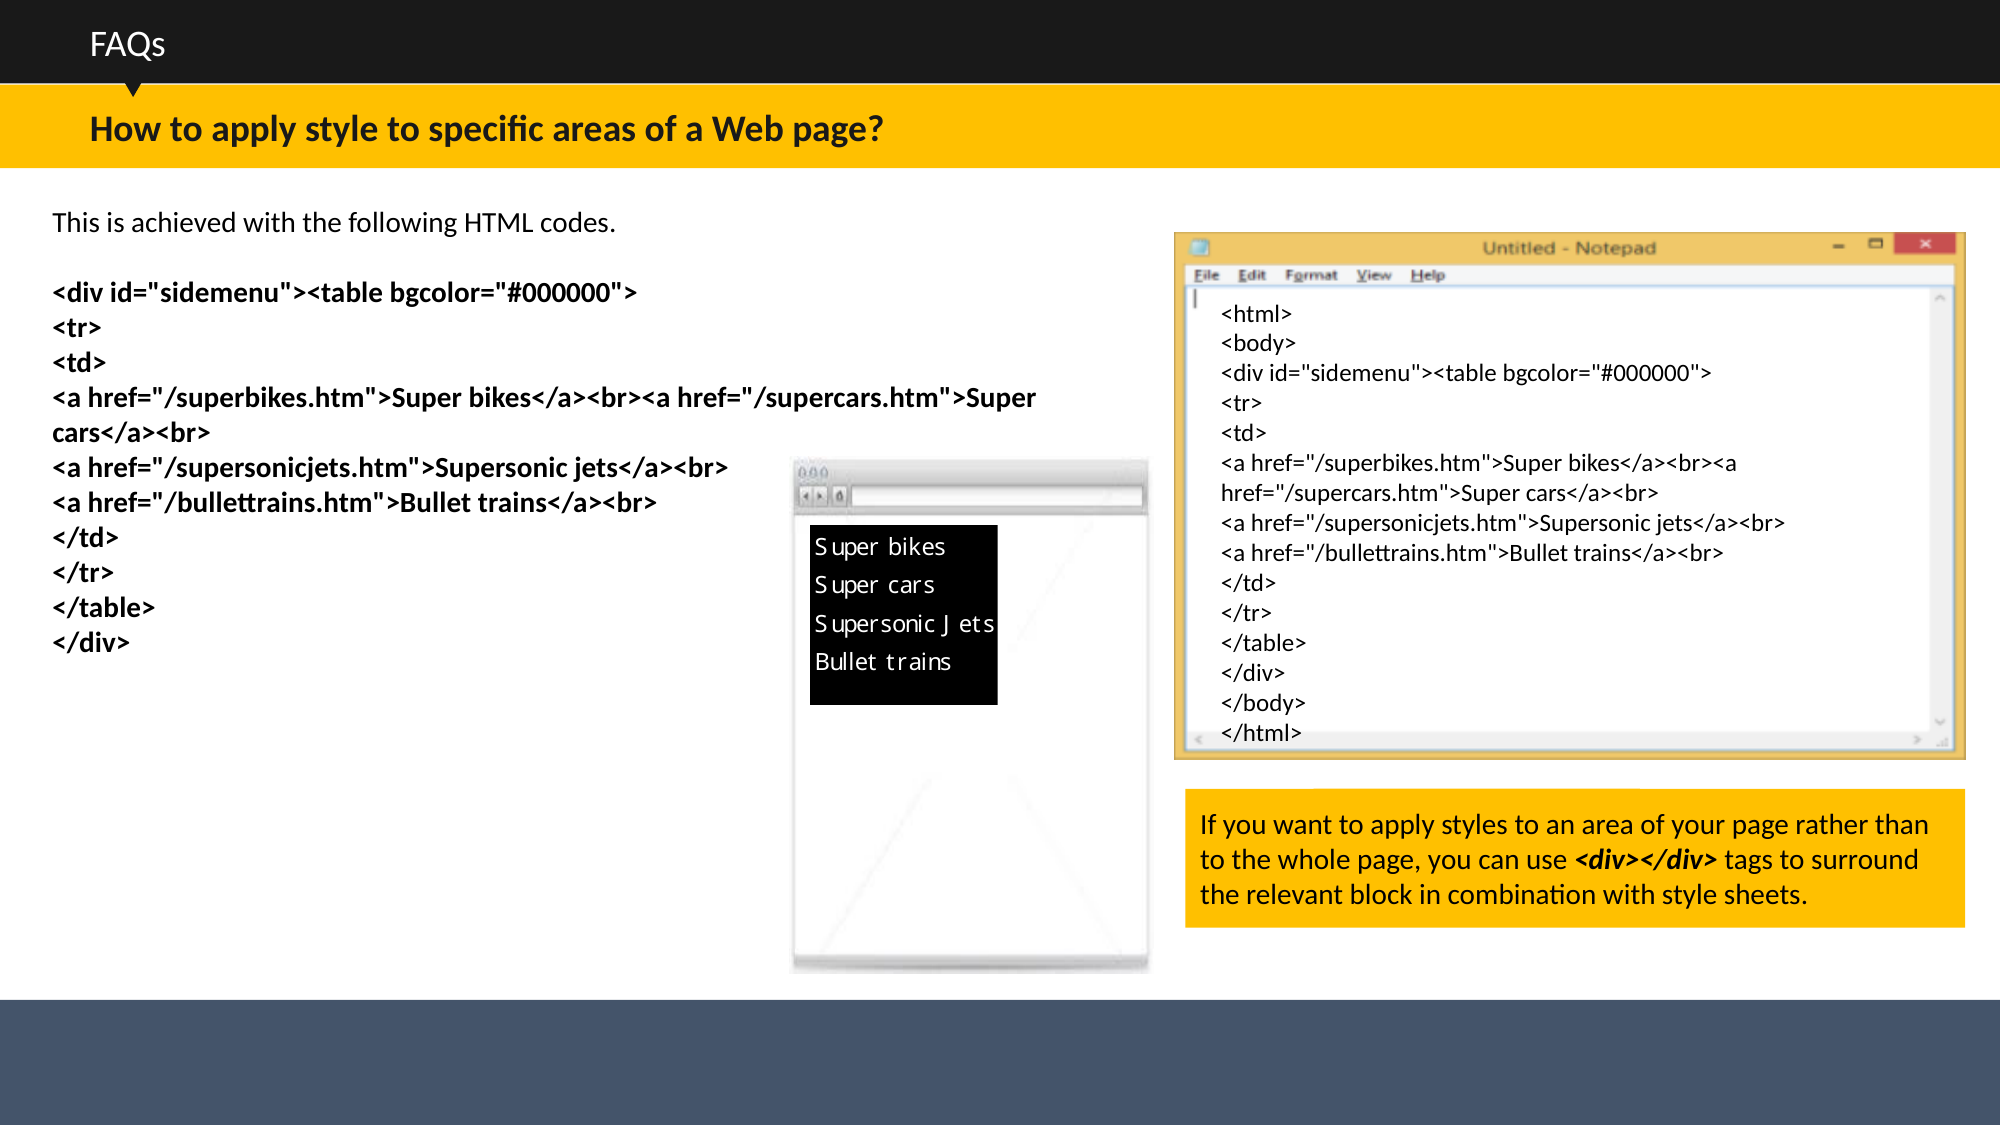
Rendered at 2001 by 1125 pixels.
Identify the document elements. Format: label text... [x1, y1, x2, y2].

text_box [117, 72, 149, 100]
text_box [1174, 232, 1965, 760]
text_box If you want to apply styles to an area of your page rather than to the whole page, you can use <div></div> tags to surround the relevant block in combination with style sheets. [1184, 787, 1967, 929]
text_box This is achieved with the following HTML codes. <div id="sidemenu"><table bgcolor="#000000"> <tr> <td> <a href="/superbikes.htm">Super bikes</a><br><a href="/supercars.htm">Super cars</a><br> <a href="/supersonicjets.htm">Supersonic jets</a><br> <a href="/bullettrains.htm">Bullet trains</a><br> </td> </tr> </table> </div> [37, 196, 1175, 666]
text_box FAQs [0, 0, 2000, 84]
text_box How to apply style to specific areas of a Web page? [0, 84, 2000, 169]
picture [789, 456, 1154, 974]
